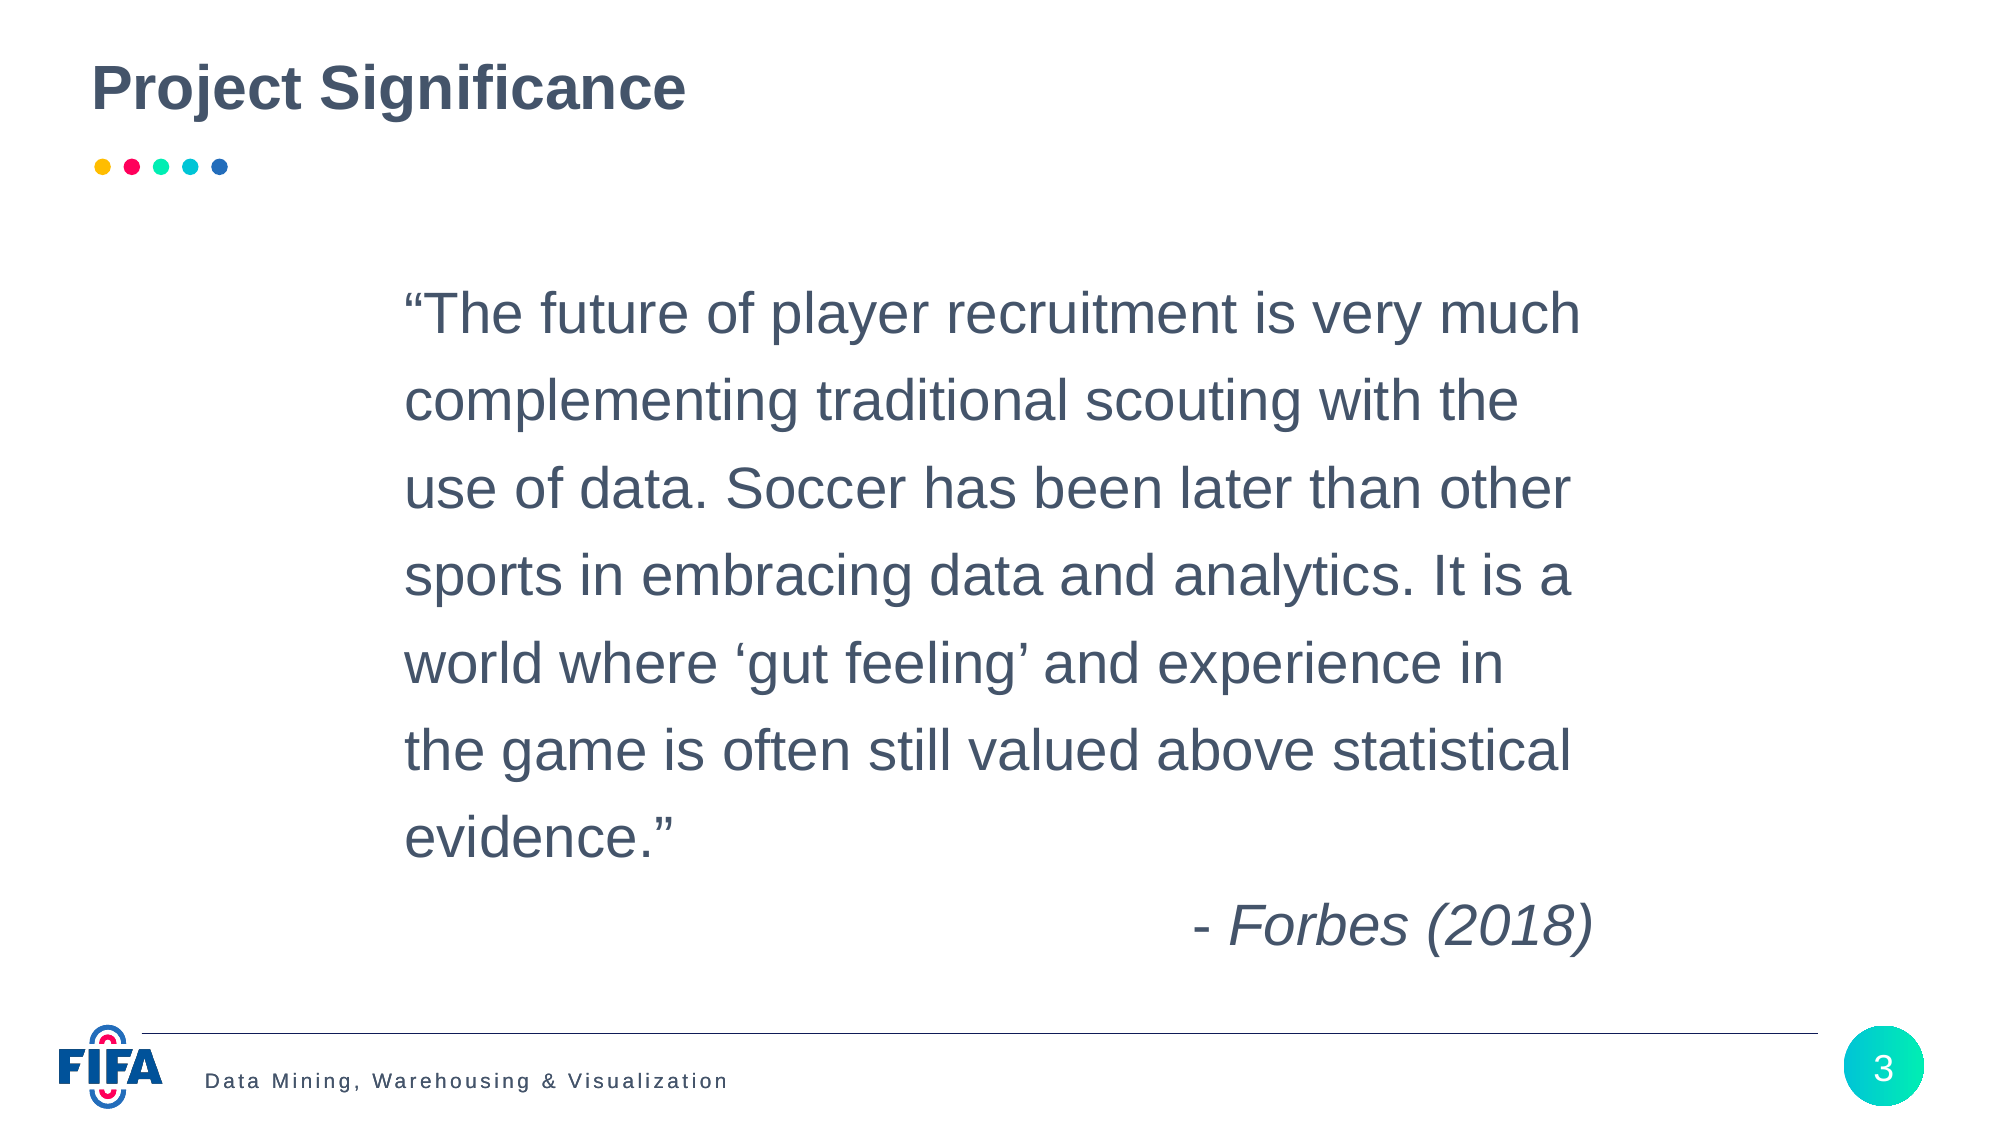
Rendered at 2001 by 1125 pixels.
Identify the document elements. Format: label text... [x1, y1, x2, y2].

picture [42, 1046, 174, 1088]
slide_number 3 [1837, 1036, 1930, 1096]
title Project Significance [76, 39, 1924, 130]
text_box “The future of player recruitment is very much complementing traditional scouting with the use of data. Soccer has been later than other sports in embracing data and analytics. It is a world where ‘gut feeling’ and experience in the game is often still valued above statistical evidence.” - Forbes (2018) [389, 249, 1611, 965]
